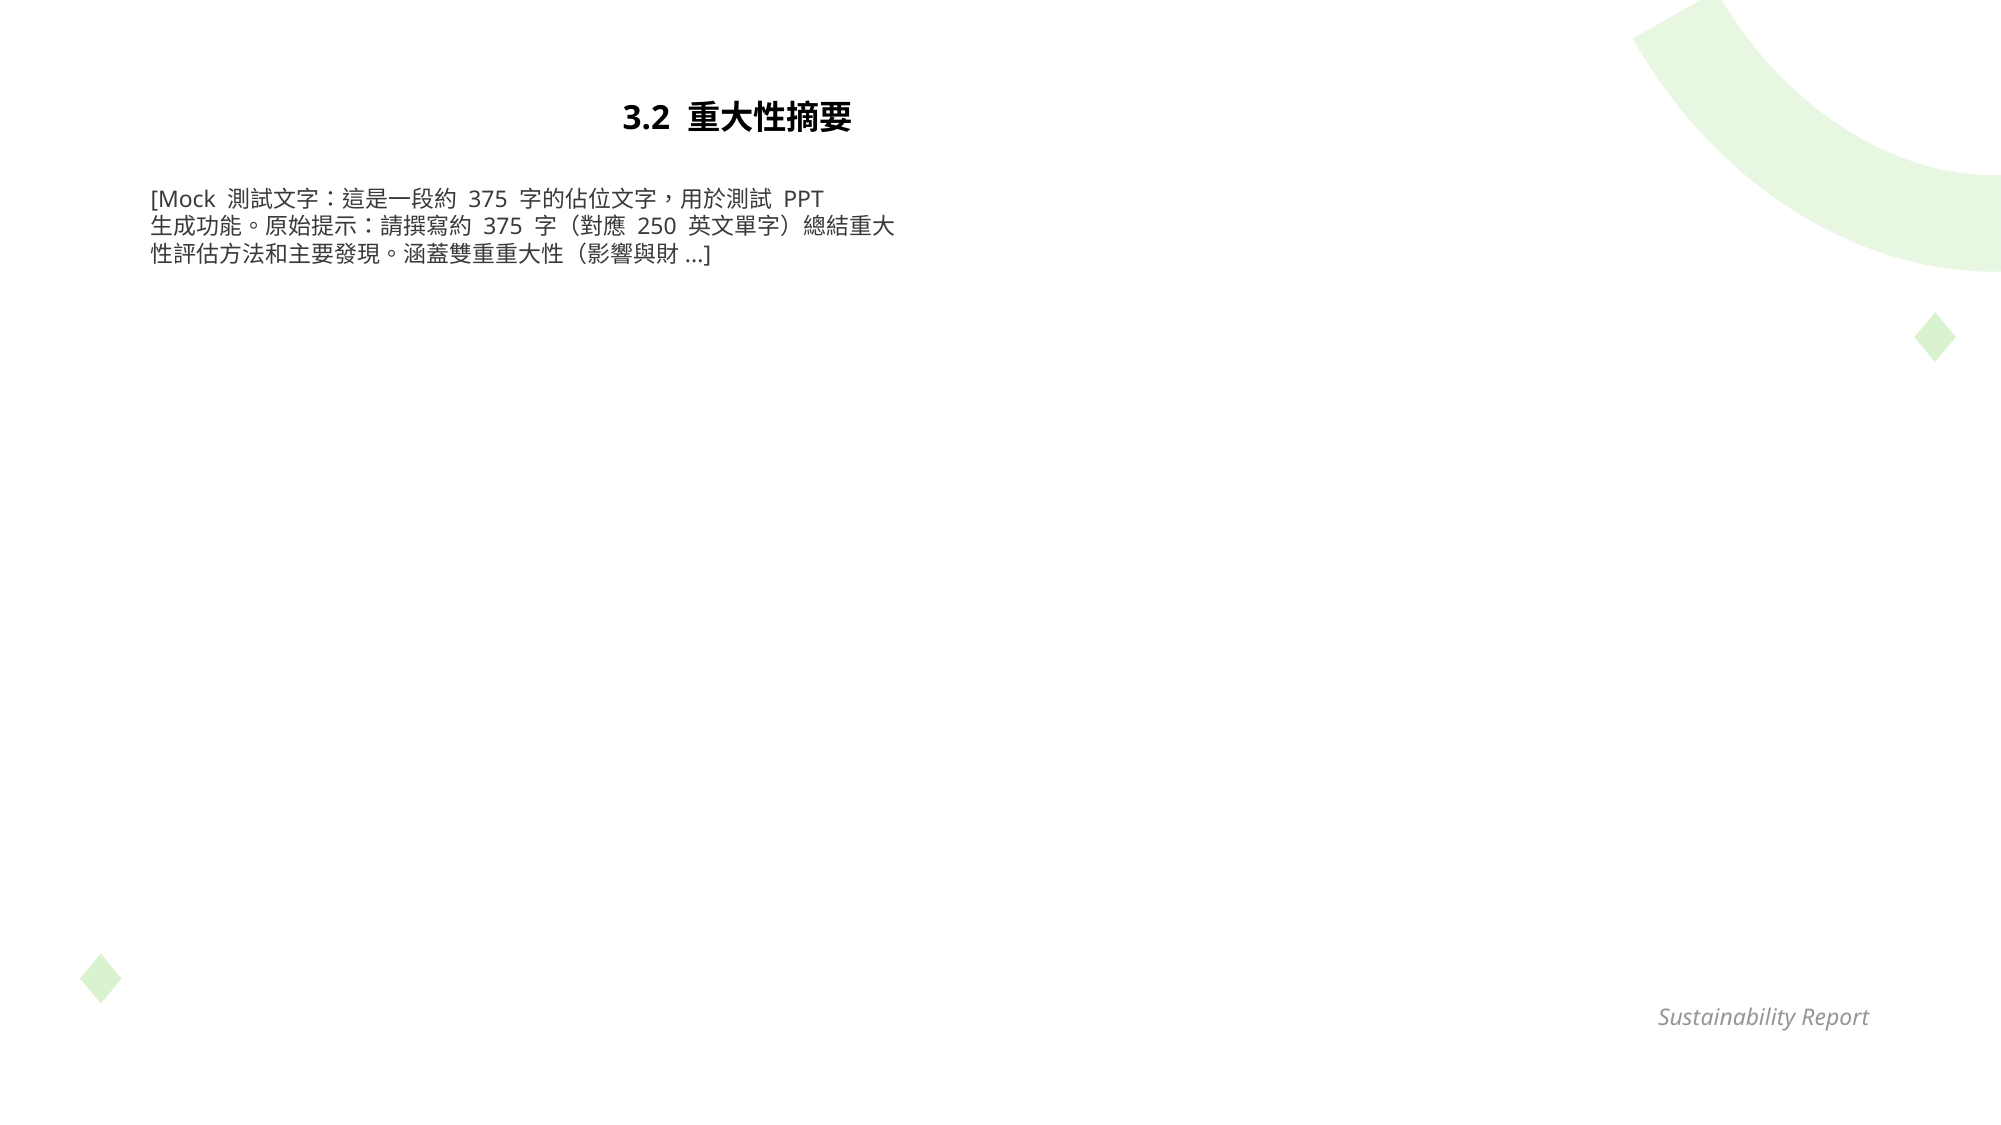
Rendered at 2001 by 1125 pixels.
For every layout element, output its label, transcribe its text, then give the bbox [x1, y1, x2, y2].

text_box Sustainability Report [1643, 995, 1885, 1038]
text_box 3.2 重大性摘要 [608, 88, 869, 144]
text_box [Mock 測試文字：這是一段約 375 字的佔位文字，用於測試 PPT 生成功能。原始提示：請撰寫約 375 字（對應 250 英文單字）總結重大性評估方法和主要發現。涵蓋雙重重大性（影響與財...] [135, 177, 933, 275]
